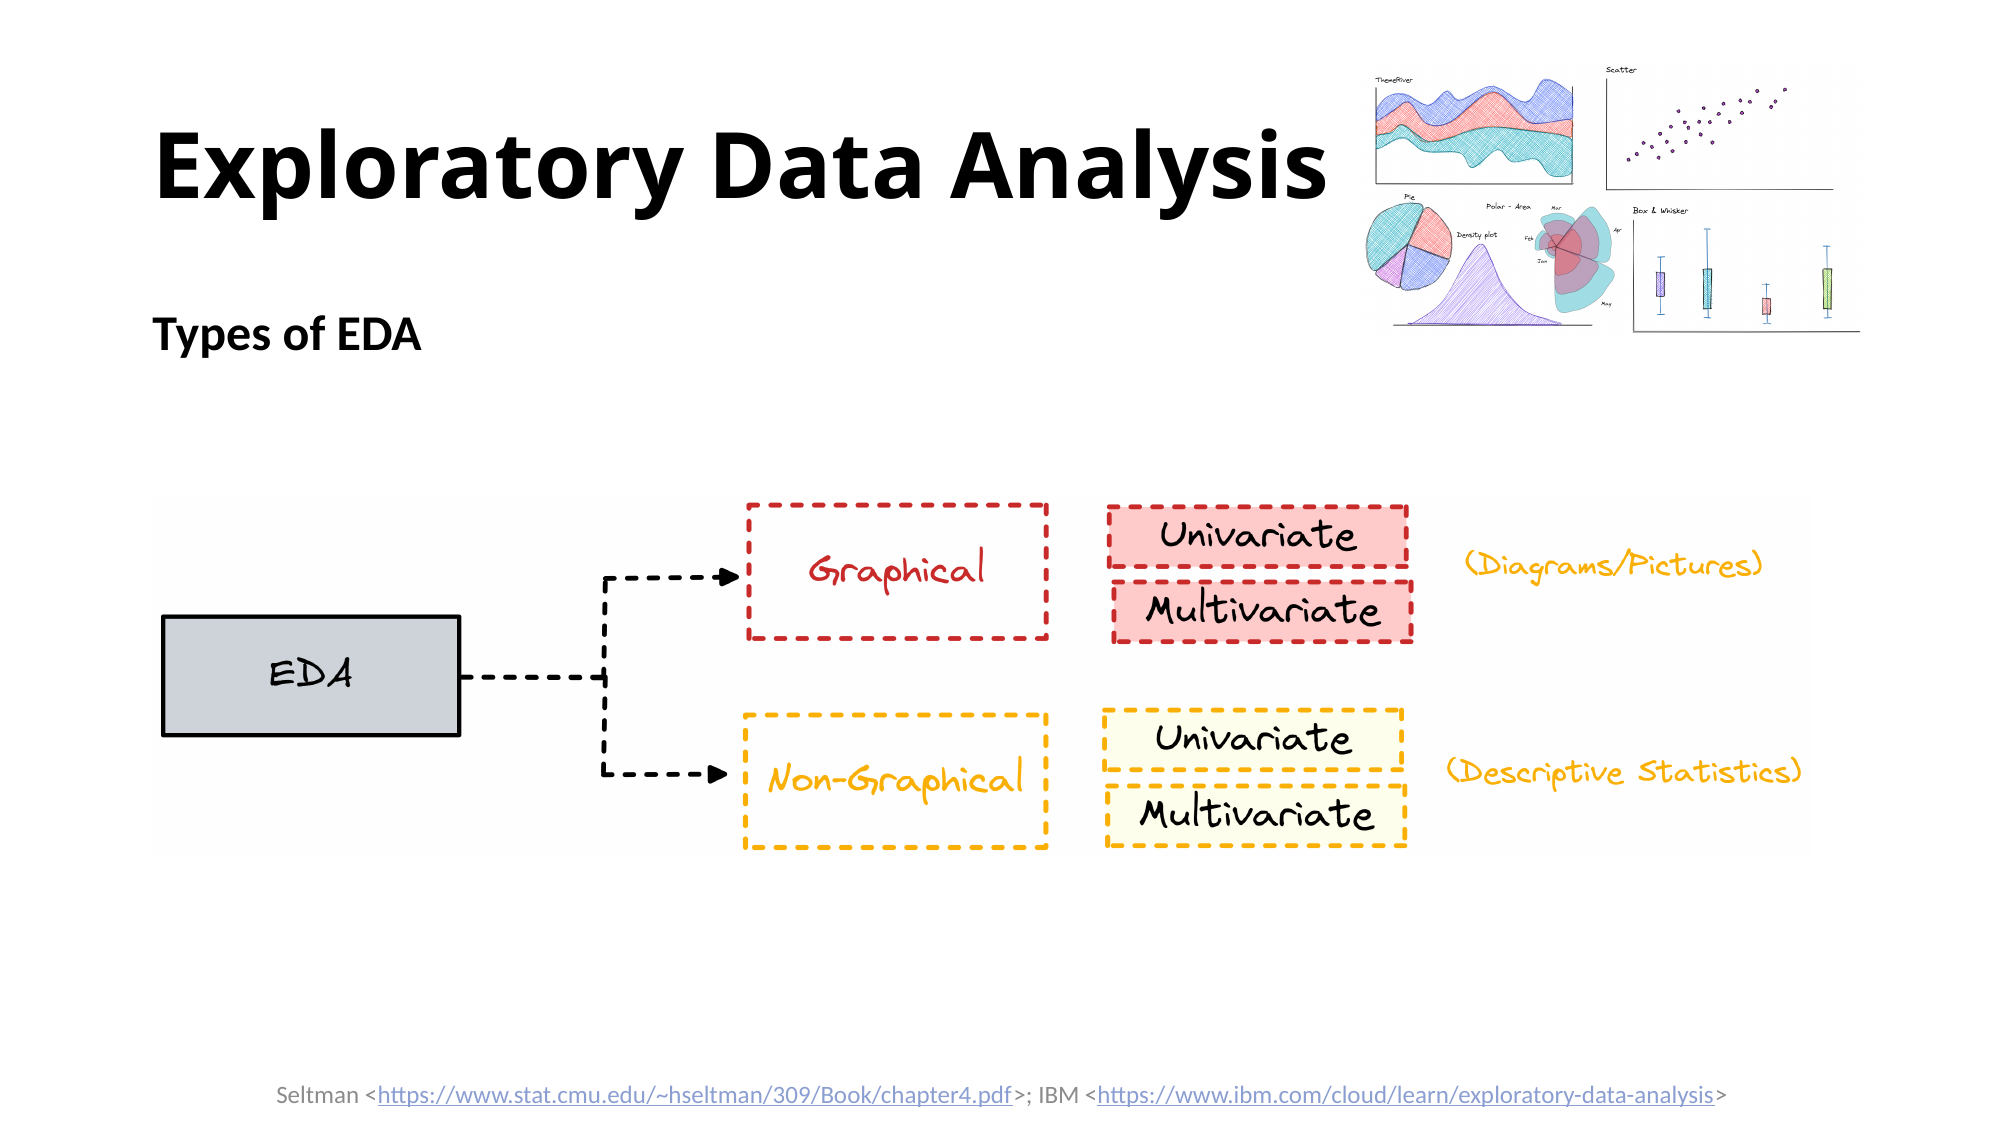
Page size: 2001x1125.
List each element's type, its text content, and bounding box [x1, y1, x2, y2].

footer Seltman <https://www.stat.cmu.edu/~hseltman/309/Book/chapter4.pdf>; IBM <https://www.ibm.com/cloud/learn/exploratory-data-analysis> [10, 1062, 1988, 1124]
picture [152, 494, 1812, 858]
title Exploratory Data Analysis [137, 59, 1362, 278]
picture [1362, 59, 1864, 336]
list Types of EDA [137, 299, 1863, 1014]
